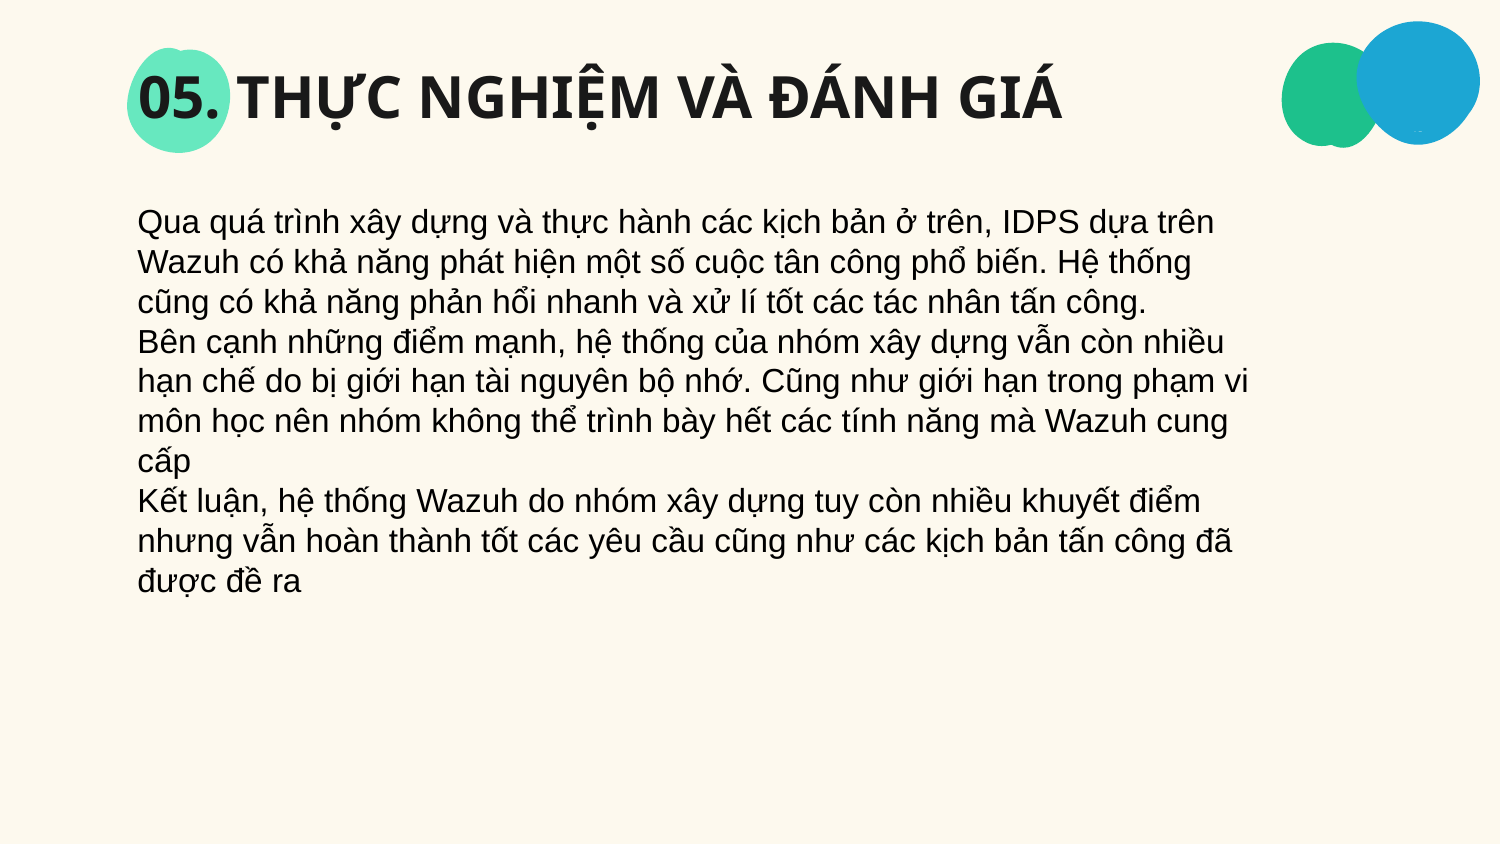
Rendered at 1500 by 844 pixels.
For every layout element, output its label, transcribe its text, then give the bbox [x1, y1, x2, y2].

text_box Qua quá trình xây dựng và thực hành các kịch bản ở trên, IDPS dựa trên Wazuh có khả năng phát hiện một số cuộc tân công phổ biến. Hệ thống cũng có khả năng phản hổi nhanh và xử lí tốt các tác nhân tấn công. Bên cạnh những điểm mạnh, hệ thống của nhóm xây dựng vẫn còn nhiều hạn chế do bị giới hạn tài nguyên bộ nhớ. Cũng như giới hạn trong phạm vi môn học nên nhóm không thể trình bày hết các tính năng mà Wazuh cung cấp Kết luận, hệ thống Wazuh do nhóm xây dựng tuy còn nhiều khuyết điểm nhưng vẫn hoàn thành tốt các yêu cầu cũng như các kịch bản tấn công đã được đề ra [122, 192, 1273, 647]
title 05. THỰC NGHIỆM VÀ ĐÁNH GIÁ [123, 50, 1389, 145]
text_box [1307, 42, 1361, 50]
text_box [1356, 21, 1480, 145]
text_box [150, 145, 206, 153]
